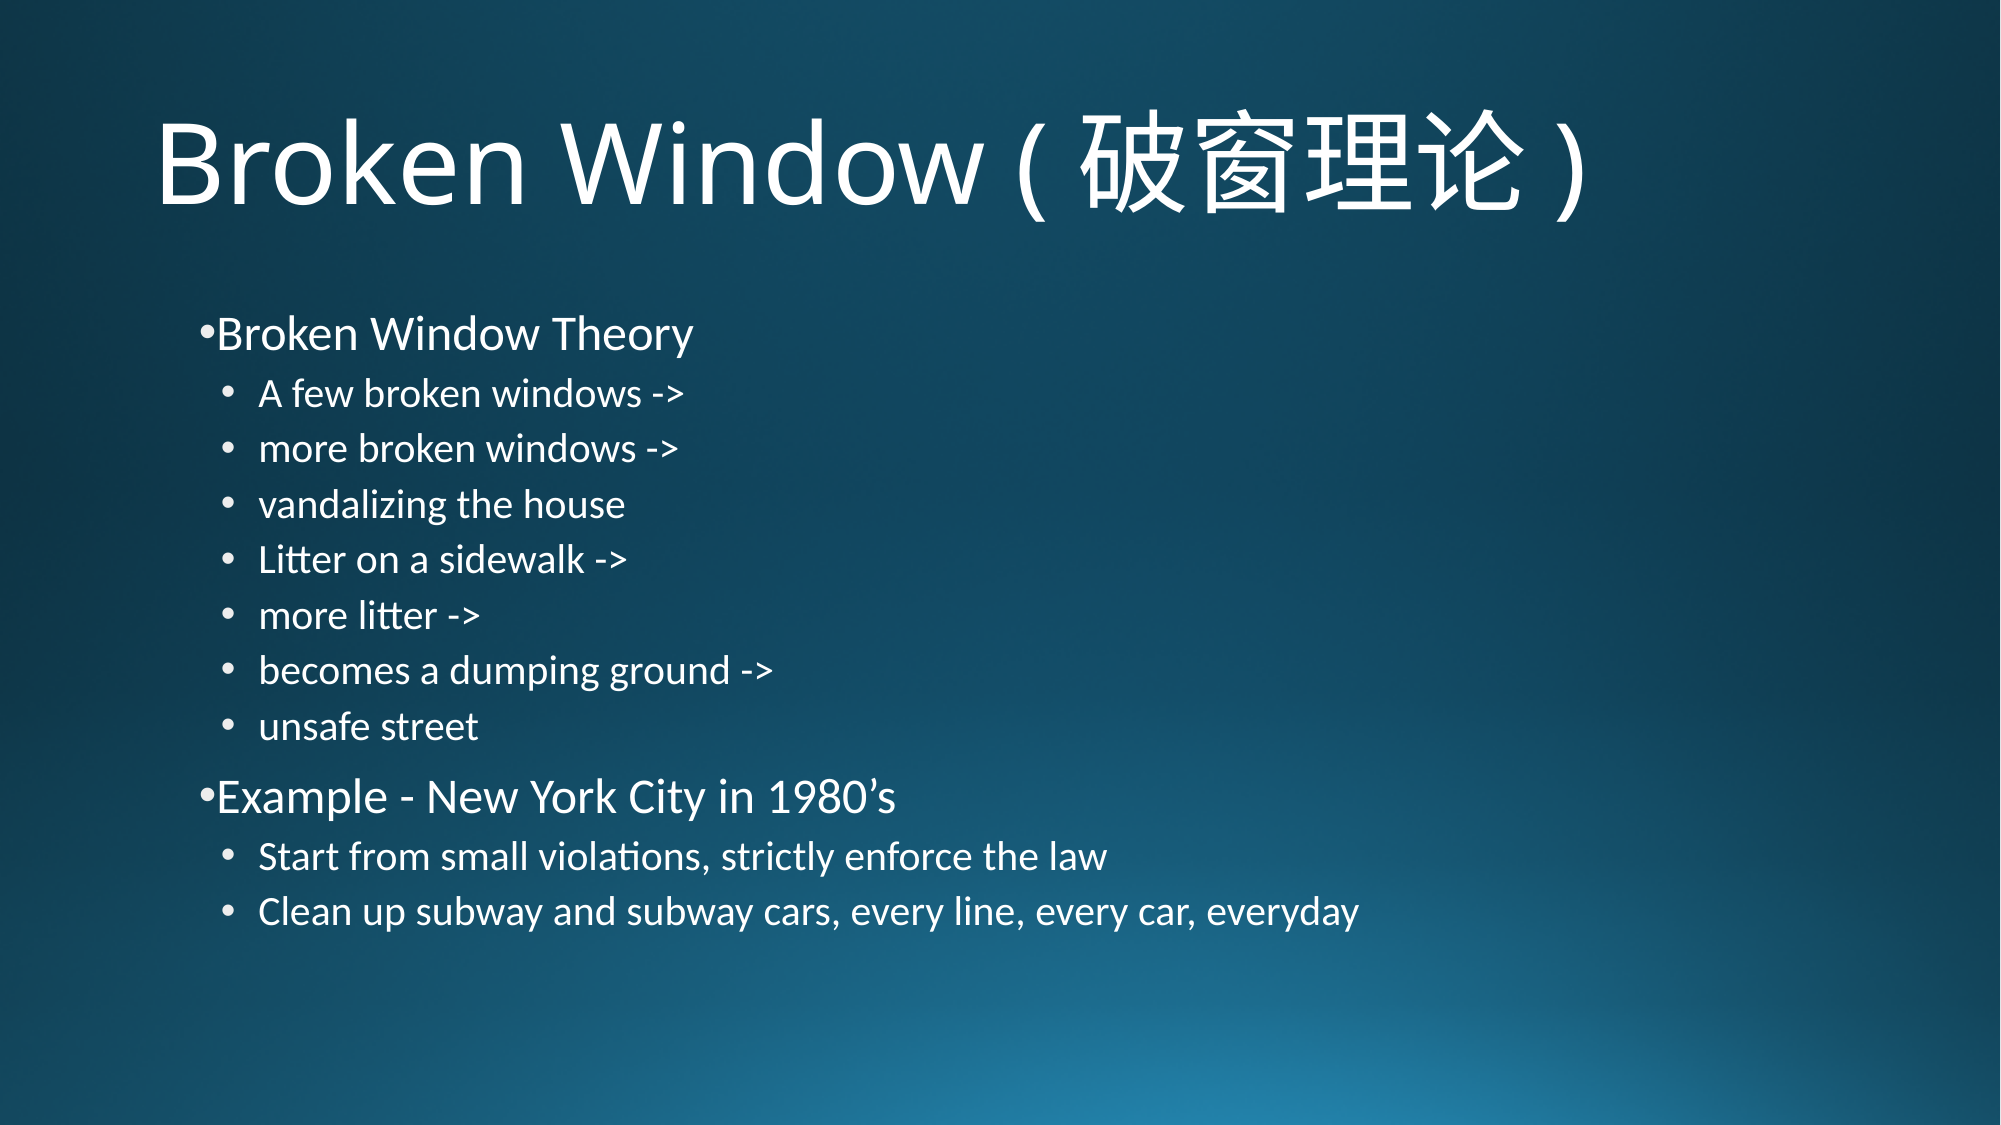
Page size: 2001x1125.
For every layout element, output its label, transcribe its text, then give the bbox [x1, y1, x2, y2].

picture [0, 0, 2001, 1125]
title Broken Window (破窗理论) [137, 59, 1863, 278]
list Broken Window Theory A few broken windows -> more broken windows -> vandalizing the house Litter on a sidewalk -> more litter -> becomes a dumping ground -> unsafe street Example - New York City in 1980’s Start from small violations, strictly enforce the law Clean up subway and subway cars, every line, every car, everyday [183, 299, 1863, 1014]
